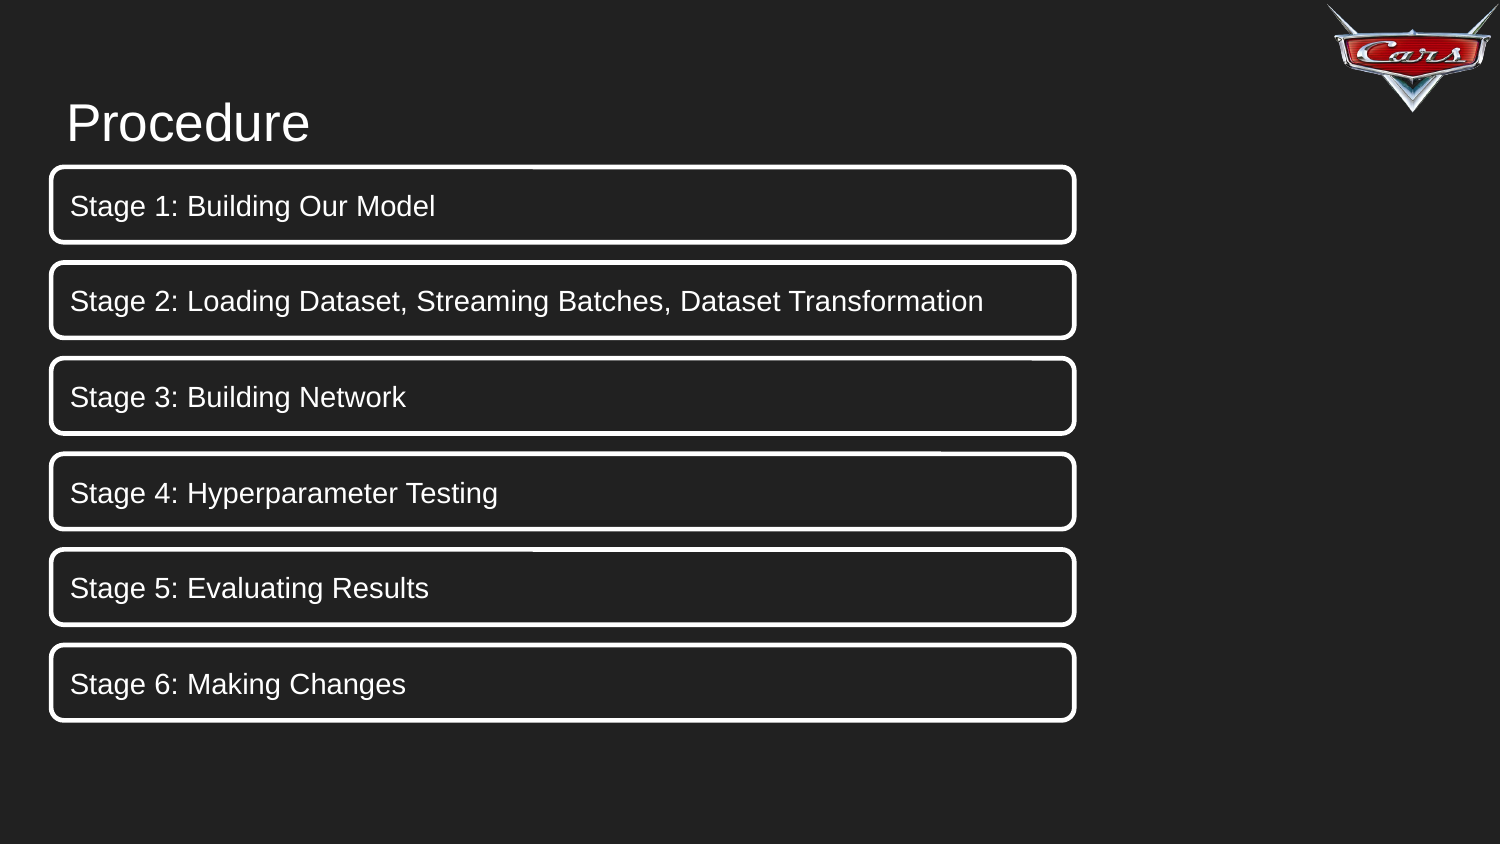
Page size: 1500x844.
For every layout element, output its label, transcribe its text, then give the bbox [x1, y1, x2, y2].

text_box Stage 3: Building Network [51, 358, 1075, 434]
text_box Stage 5: Evaluating Results [51, 549, 1075, 625]
picture [1324, 0, 1500, 118]
title Procedure [51, 72, 1449, 167]
text_box Stage 2: Loading Dataset, Streaming Batches, Dataset Transformation [51, 262, 1075, 338]
text_box Stage 1: Building Our Model [51, 166, 1075, 243]
text_box Stage 6: Making Changes [51, 645, 1075, 721]
text_box Stage 4: Hyperparameter Testing [51, 453, 1075, 530]
